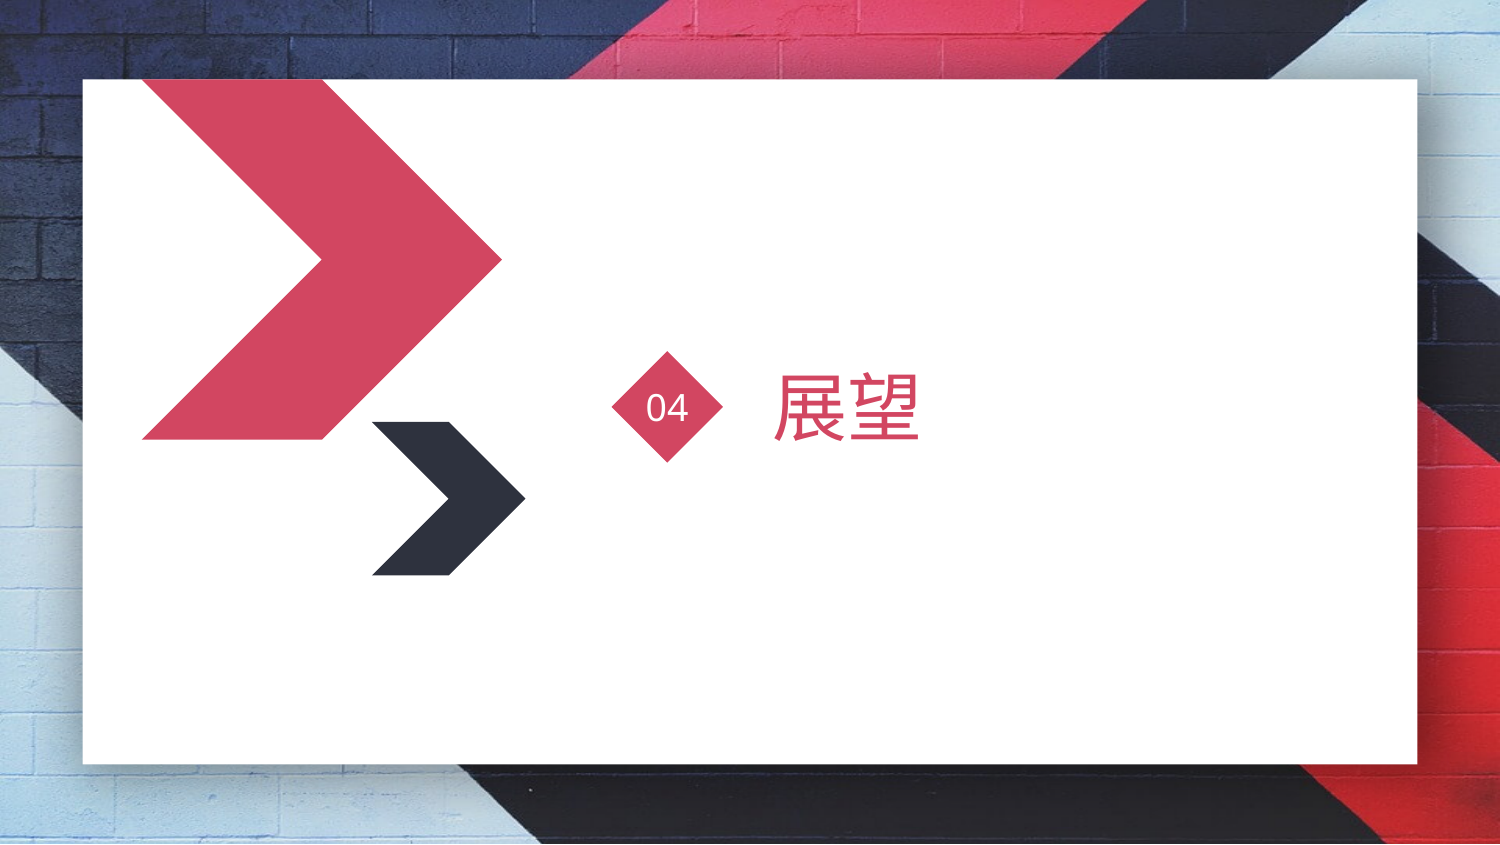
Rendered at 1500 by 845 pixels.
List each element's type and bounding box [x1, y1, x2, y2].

picture [0, 0, 1500, 844]
text_box [607, 350, 1330, 463]
